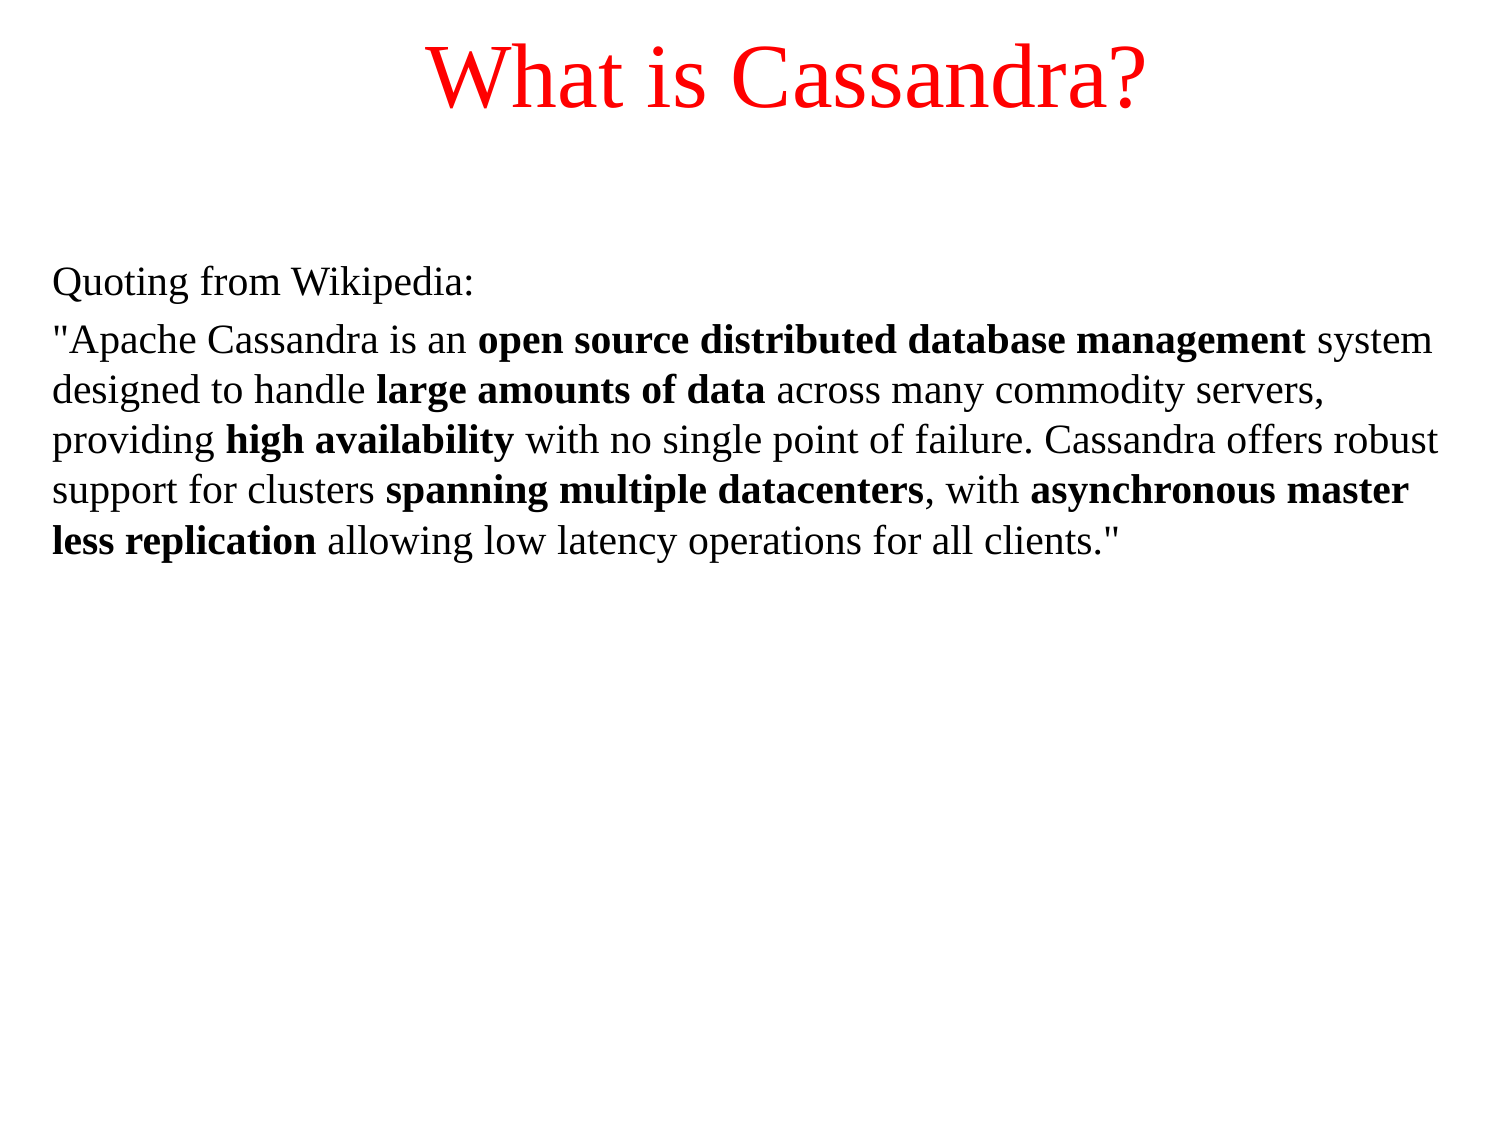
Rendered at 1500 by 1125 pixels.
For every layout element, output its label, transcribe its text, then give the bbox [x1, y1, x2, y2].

list Quoting from Wikipedia: "Apache Cassandra is an open source distributed database management system designed to handle large amounts of data across many commodity servers, providing high availability with no single point of failure. Cassandra offers robust support for clusters spanning multiple datacenters, with asynchronous master less replication allowing low latency operations for all clients." [18, 246, 1486, 1077]
title What is Cassandra? [75, 0, 1500, 142]
